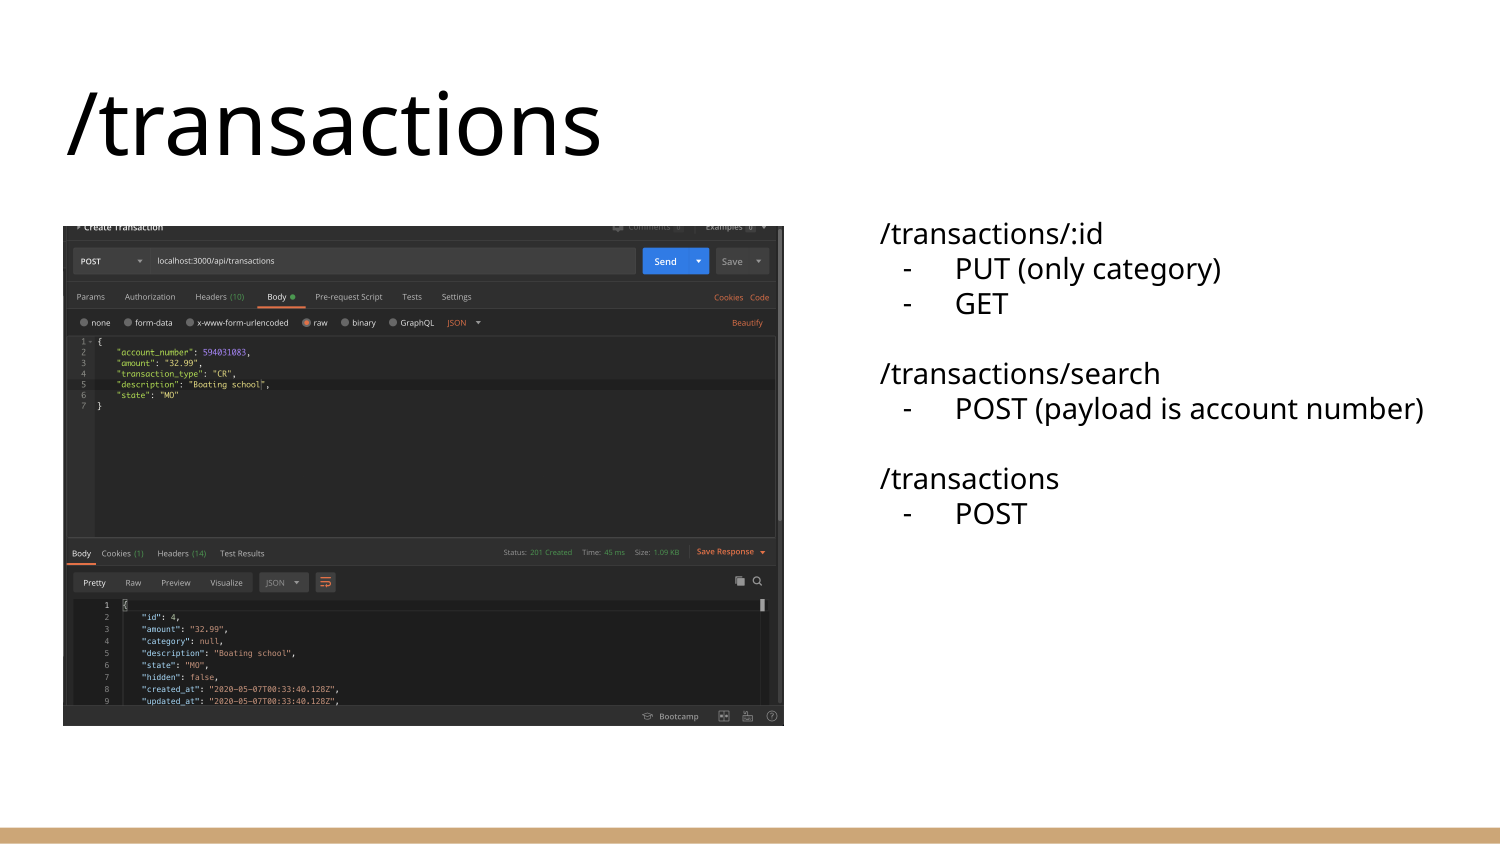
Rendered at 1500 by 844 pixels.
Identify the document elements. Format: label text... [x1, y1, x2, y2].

picture [62, 226, 784, 726]
text_box /transactions/:id PUT (only category) GET /transactions/search POST (payload is account number) /transactions POST [864, 200, 1463, 746]
title /transactions [51, 51, 1449, 189]
